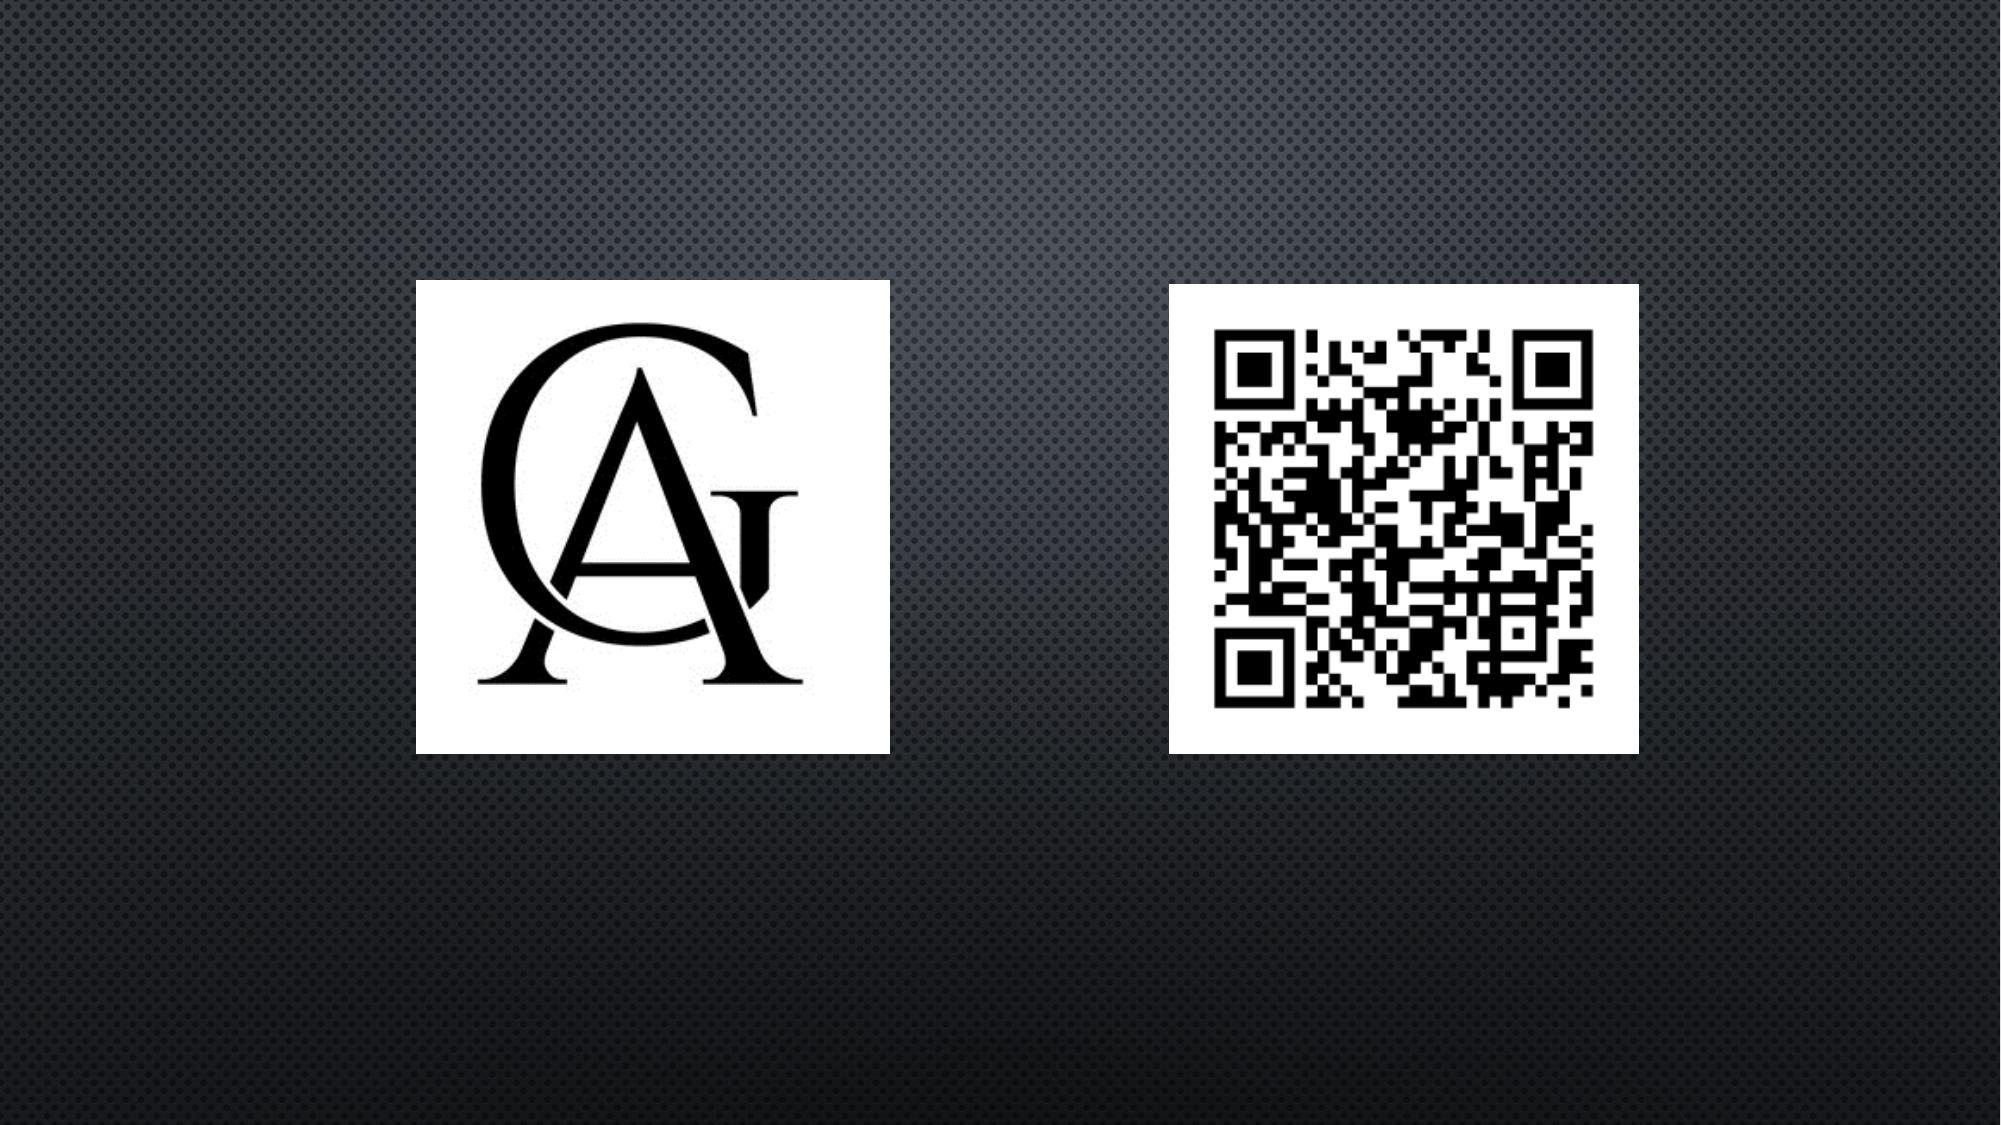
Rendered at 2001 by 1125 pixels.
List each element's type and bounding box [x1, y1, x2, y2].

text_box [416, 279, 890, 754]
list [1169, 284, 1639, 754]
